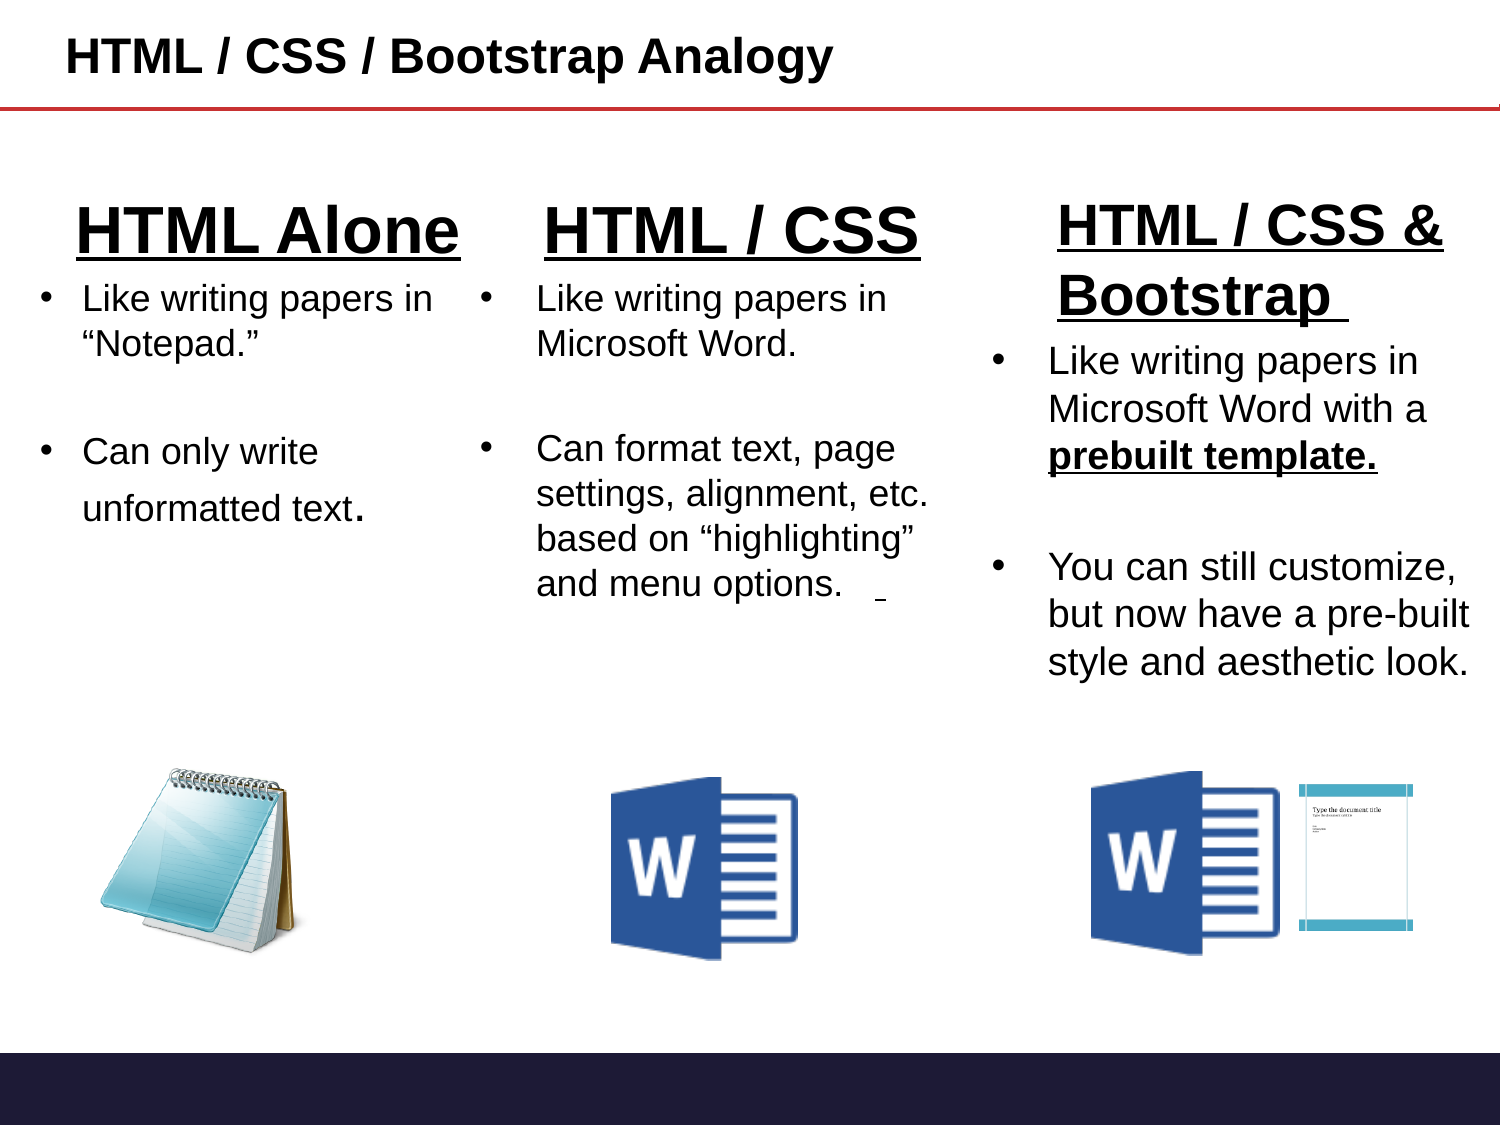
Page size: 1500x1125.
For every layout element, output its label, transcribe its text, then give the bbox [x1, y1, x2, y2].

picture [1299, 784, 1413, 931]
picture [99, 749, 311, 961]
picture [1091, 771, 1280, 957]
text_box HTML / CSS / Bootstrap Analogy [49, 16, 888, 92]
text_box HTML / CSS Like writing papers in Microsoft Word. Can format text, page settings, alignment, etc. based on “highlighting” and menu options. [464, 179, 976, 922]
text_box HTML / CSS & Bootstrap Like writing papers in Microsoft Word with a prebuilt template. You can still customize, but now have a pre-built style and aesthetic look. [976, 179, 1500, 923]
text_box HTML Alone Like writing papers in “Notepad.” Can only write unformatted text. [24, 179, 464, 747]
picture [611, 777, 798, 961]
text_box [0, 0, 1499, 108]
